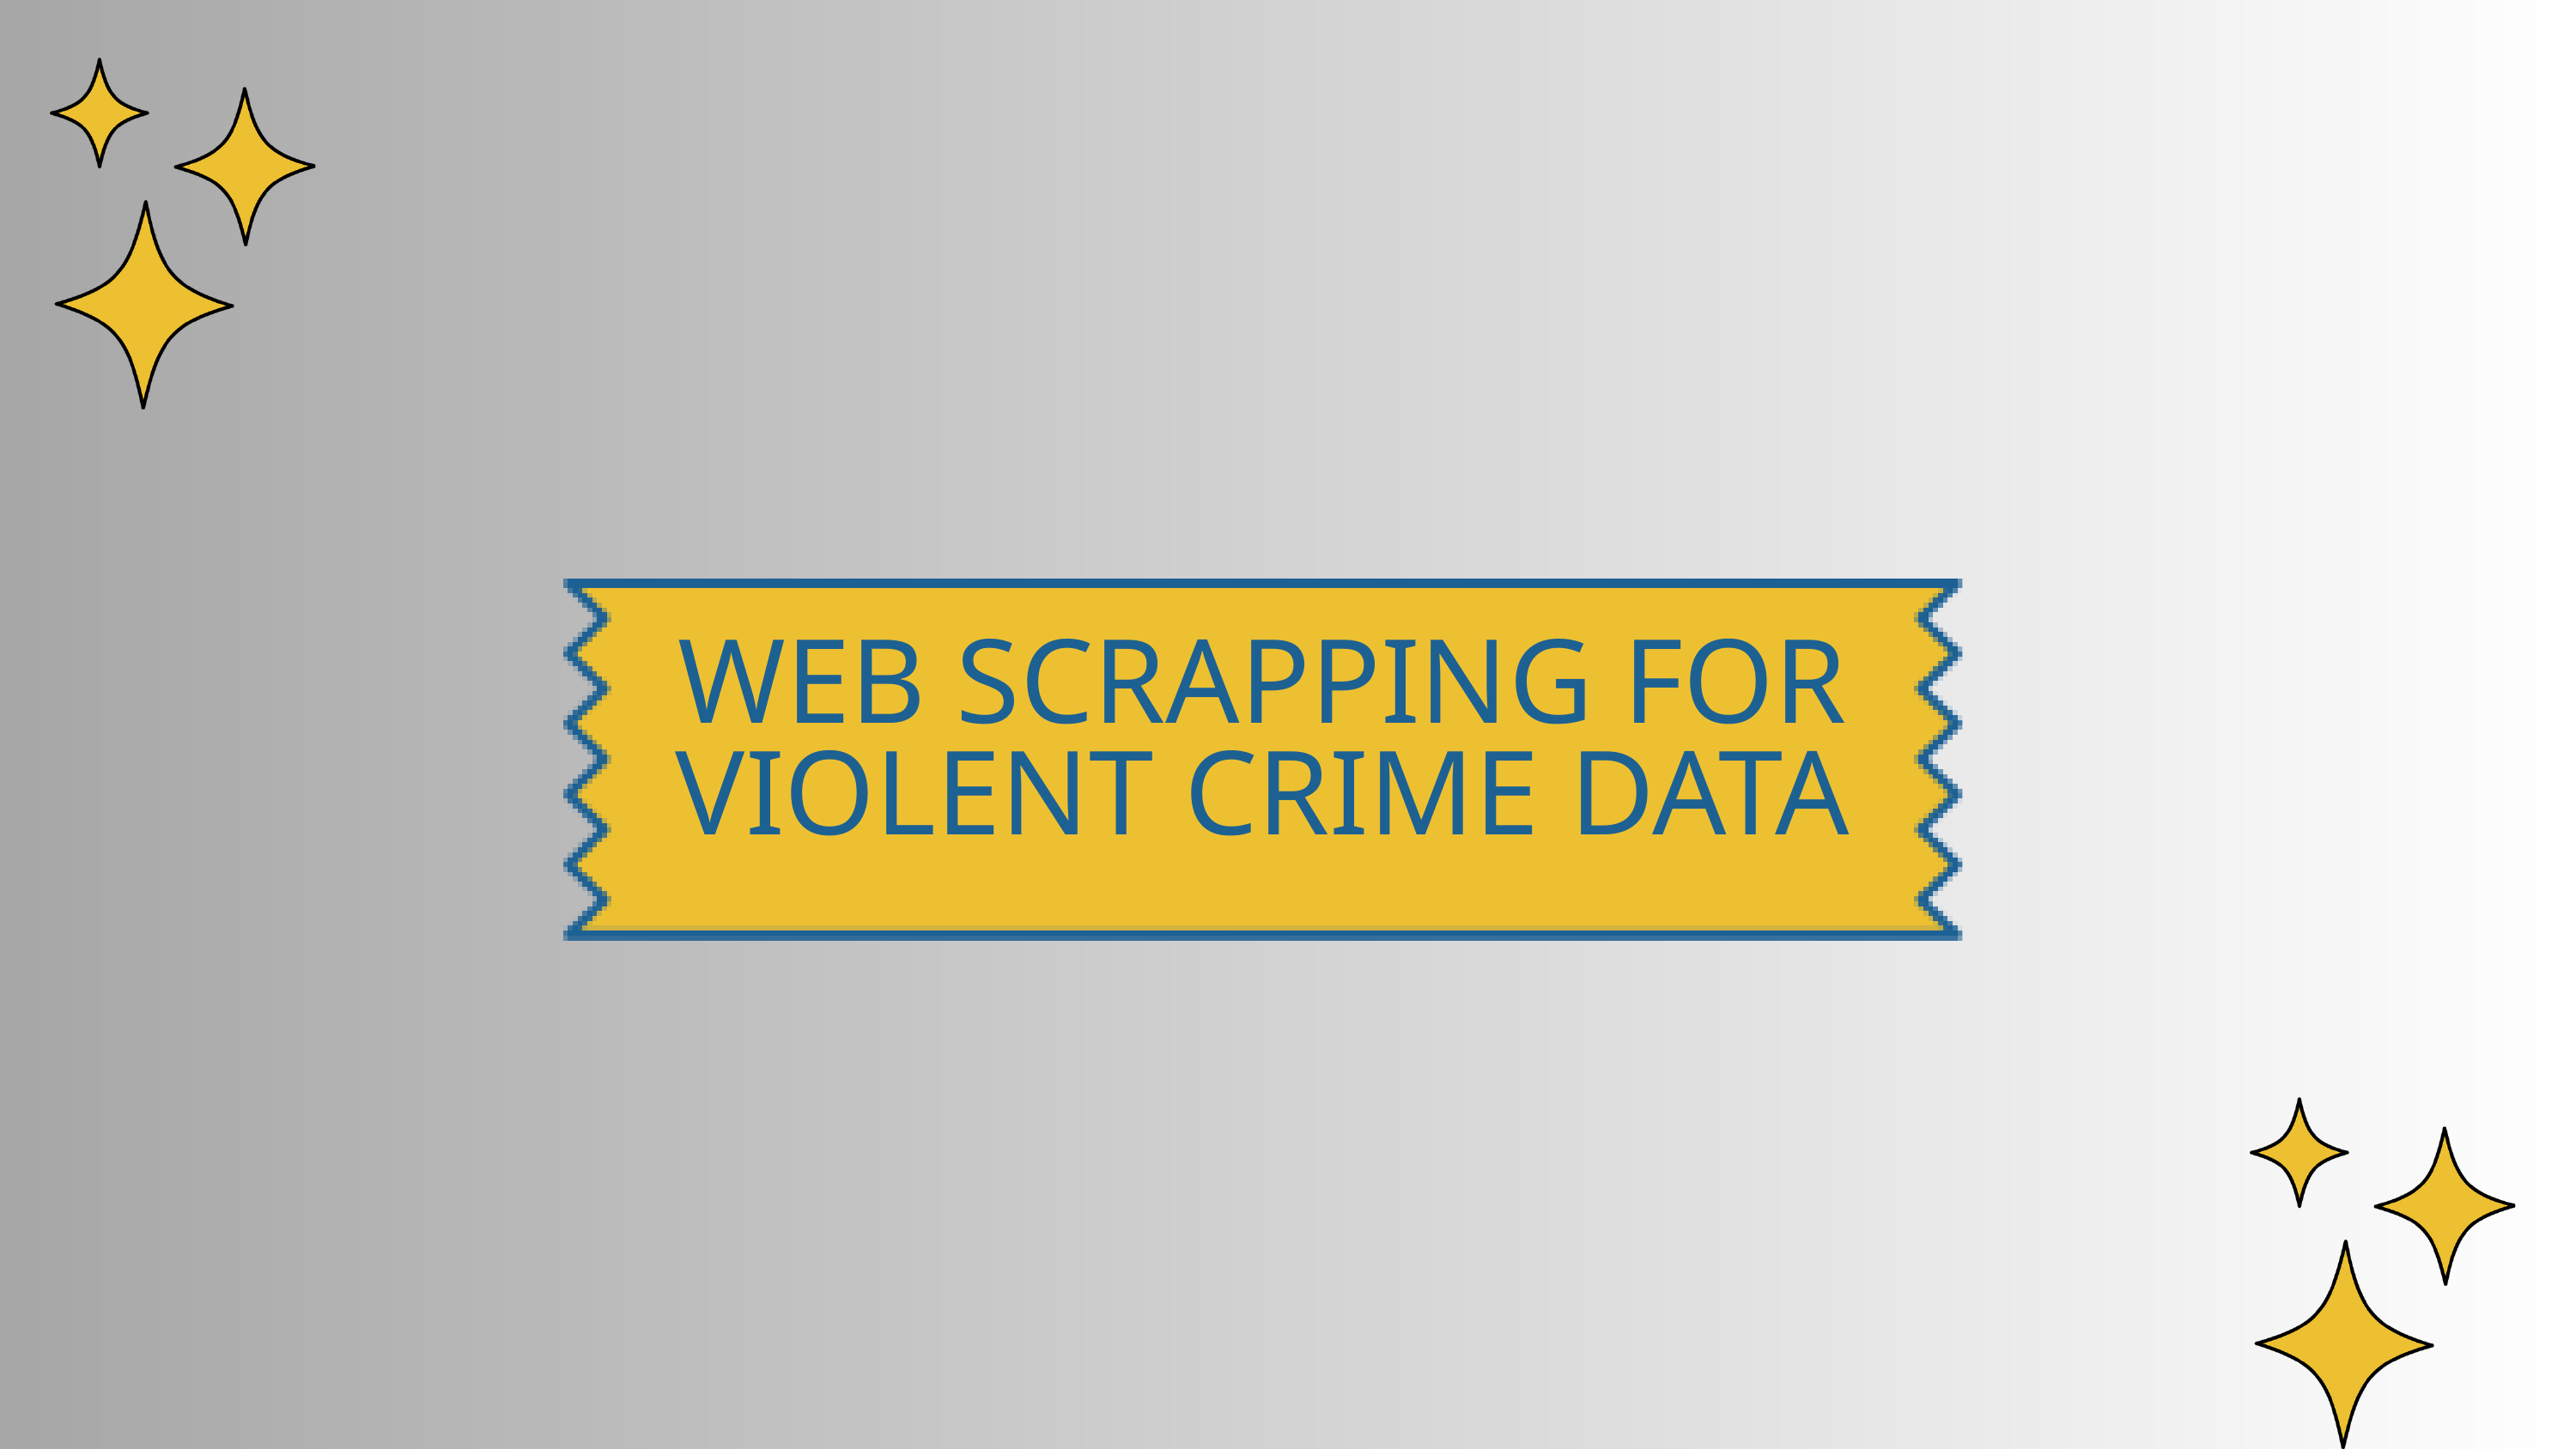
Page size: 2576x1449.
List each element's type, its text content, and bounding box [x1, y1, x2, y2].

text_box [563, 579, 1963, 941]
text_box [50, 58, 316, 409]
text_box [2250, 1097, 2516, 1449]
text_box WEB SCRAPPING FOR VIOLENT CRIME DATA [652, 634, 1874, 858]
